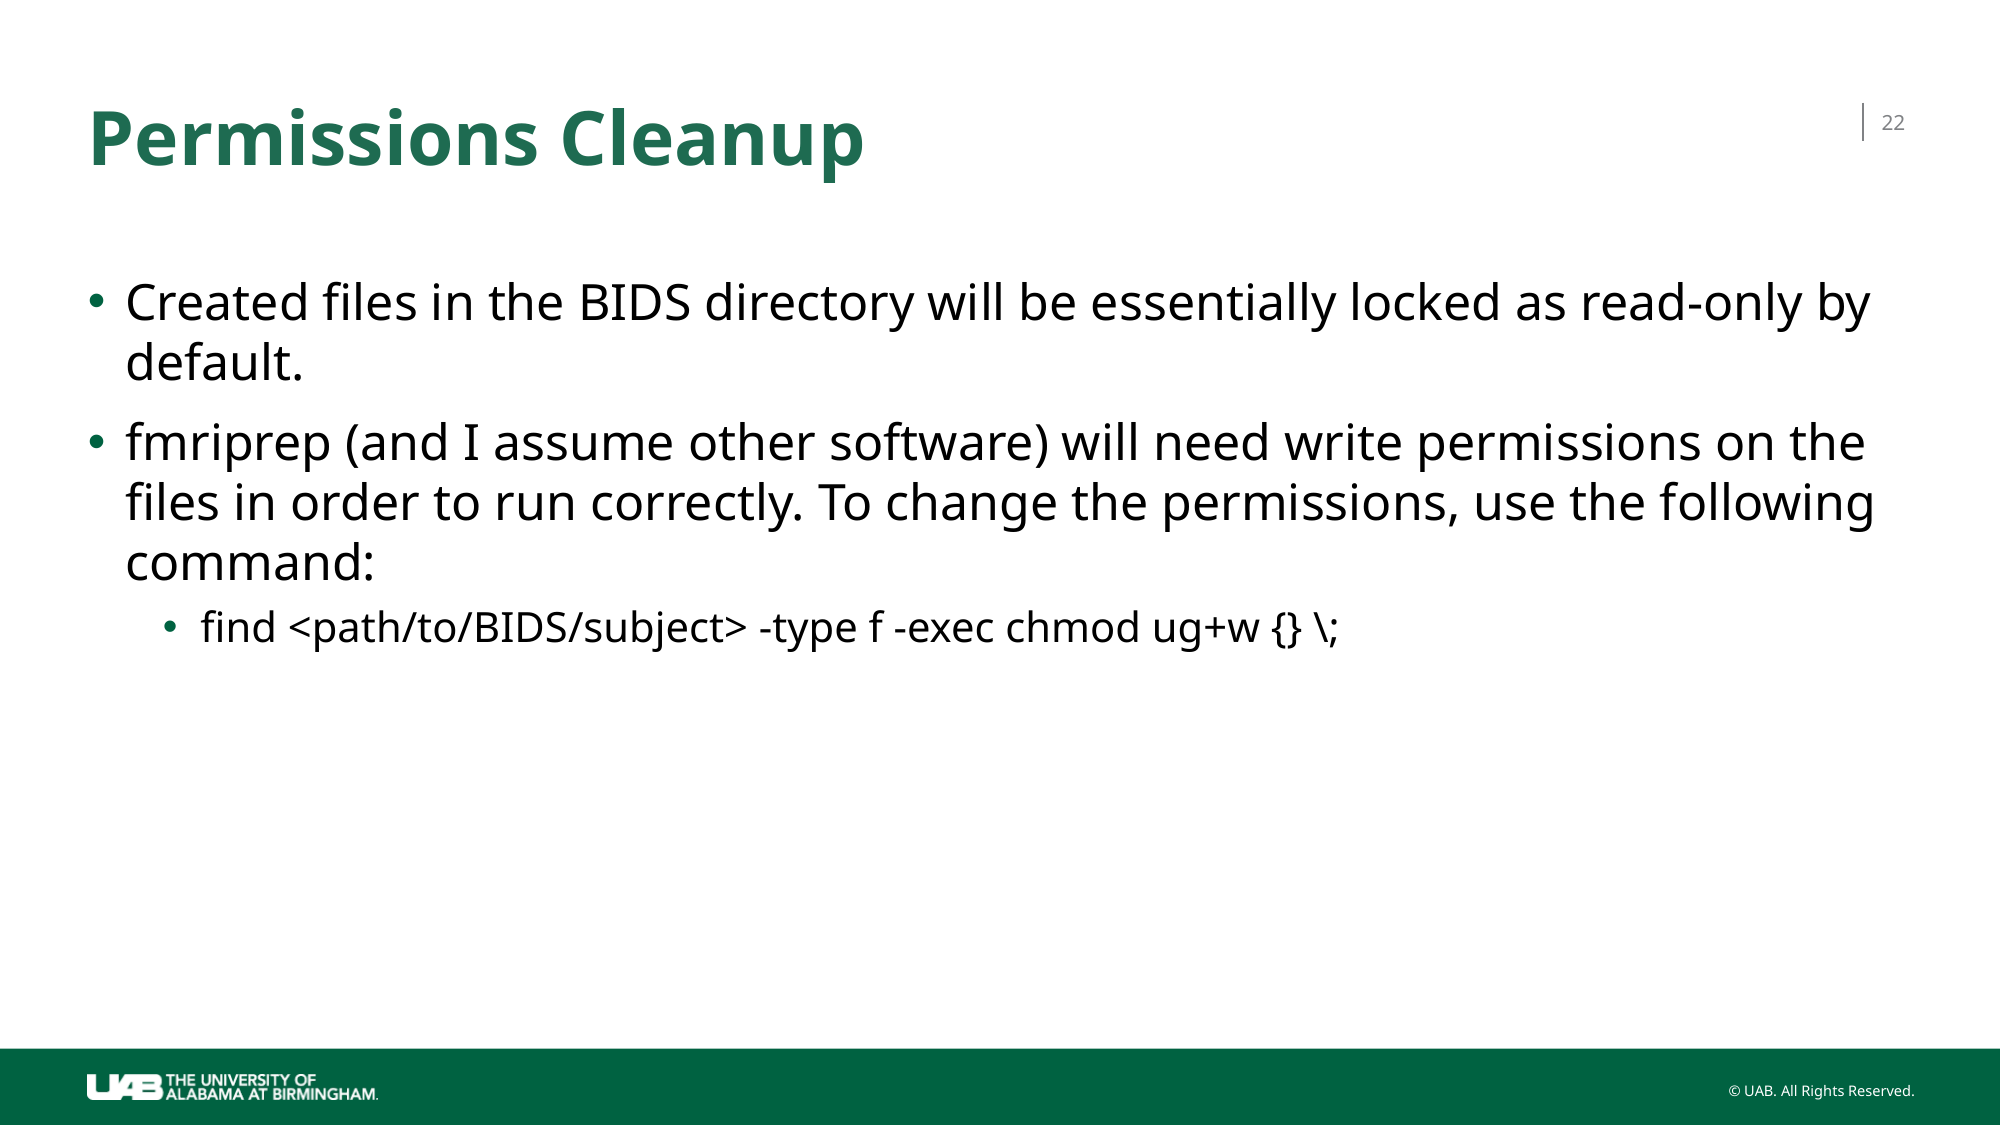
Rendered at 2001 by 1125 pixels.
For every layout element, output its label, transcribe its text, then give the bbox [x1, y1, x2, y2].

picture [87, 1074, 378, 1100]
list Created files in the BIDS directory will be essentially locked as read-only by default. fmriprep (and I assume other software) will need write permissions on the files in order to run correctly. To change the permissions, use the following command: find <path/to/BIDS/subject> -type f -exec chmod ug+w {} \; [87, 269, 1912, 984]
title Permissions Cleanup [87, 78, 1833, 205]
slide_number 22 [1881, 93, 1932, 154]
